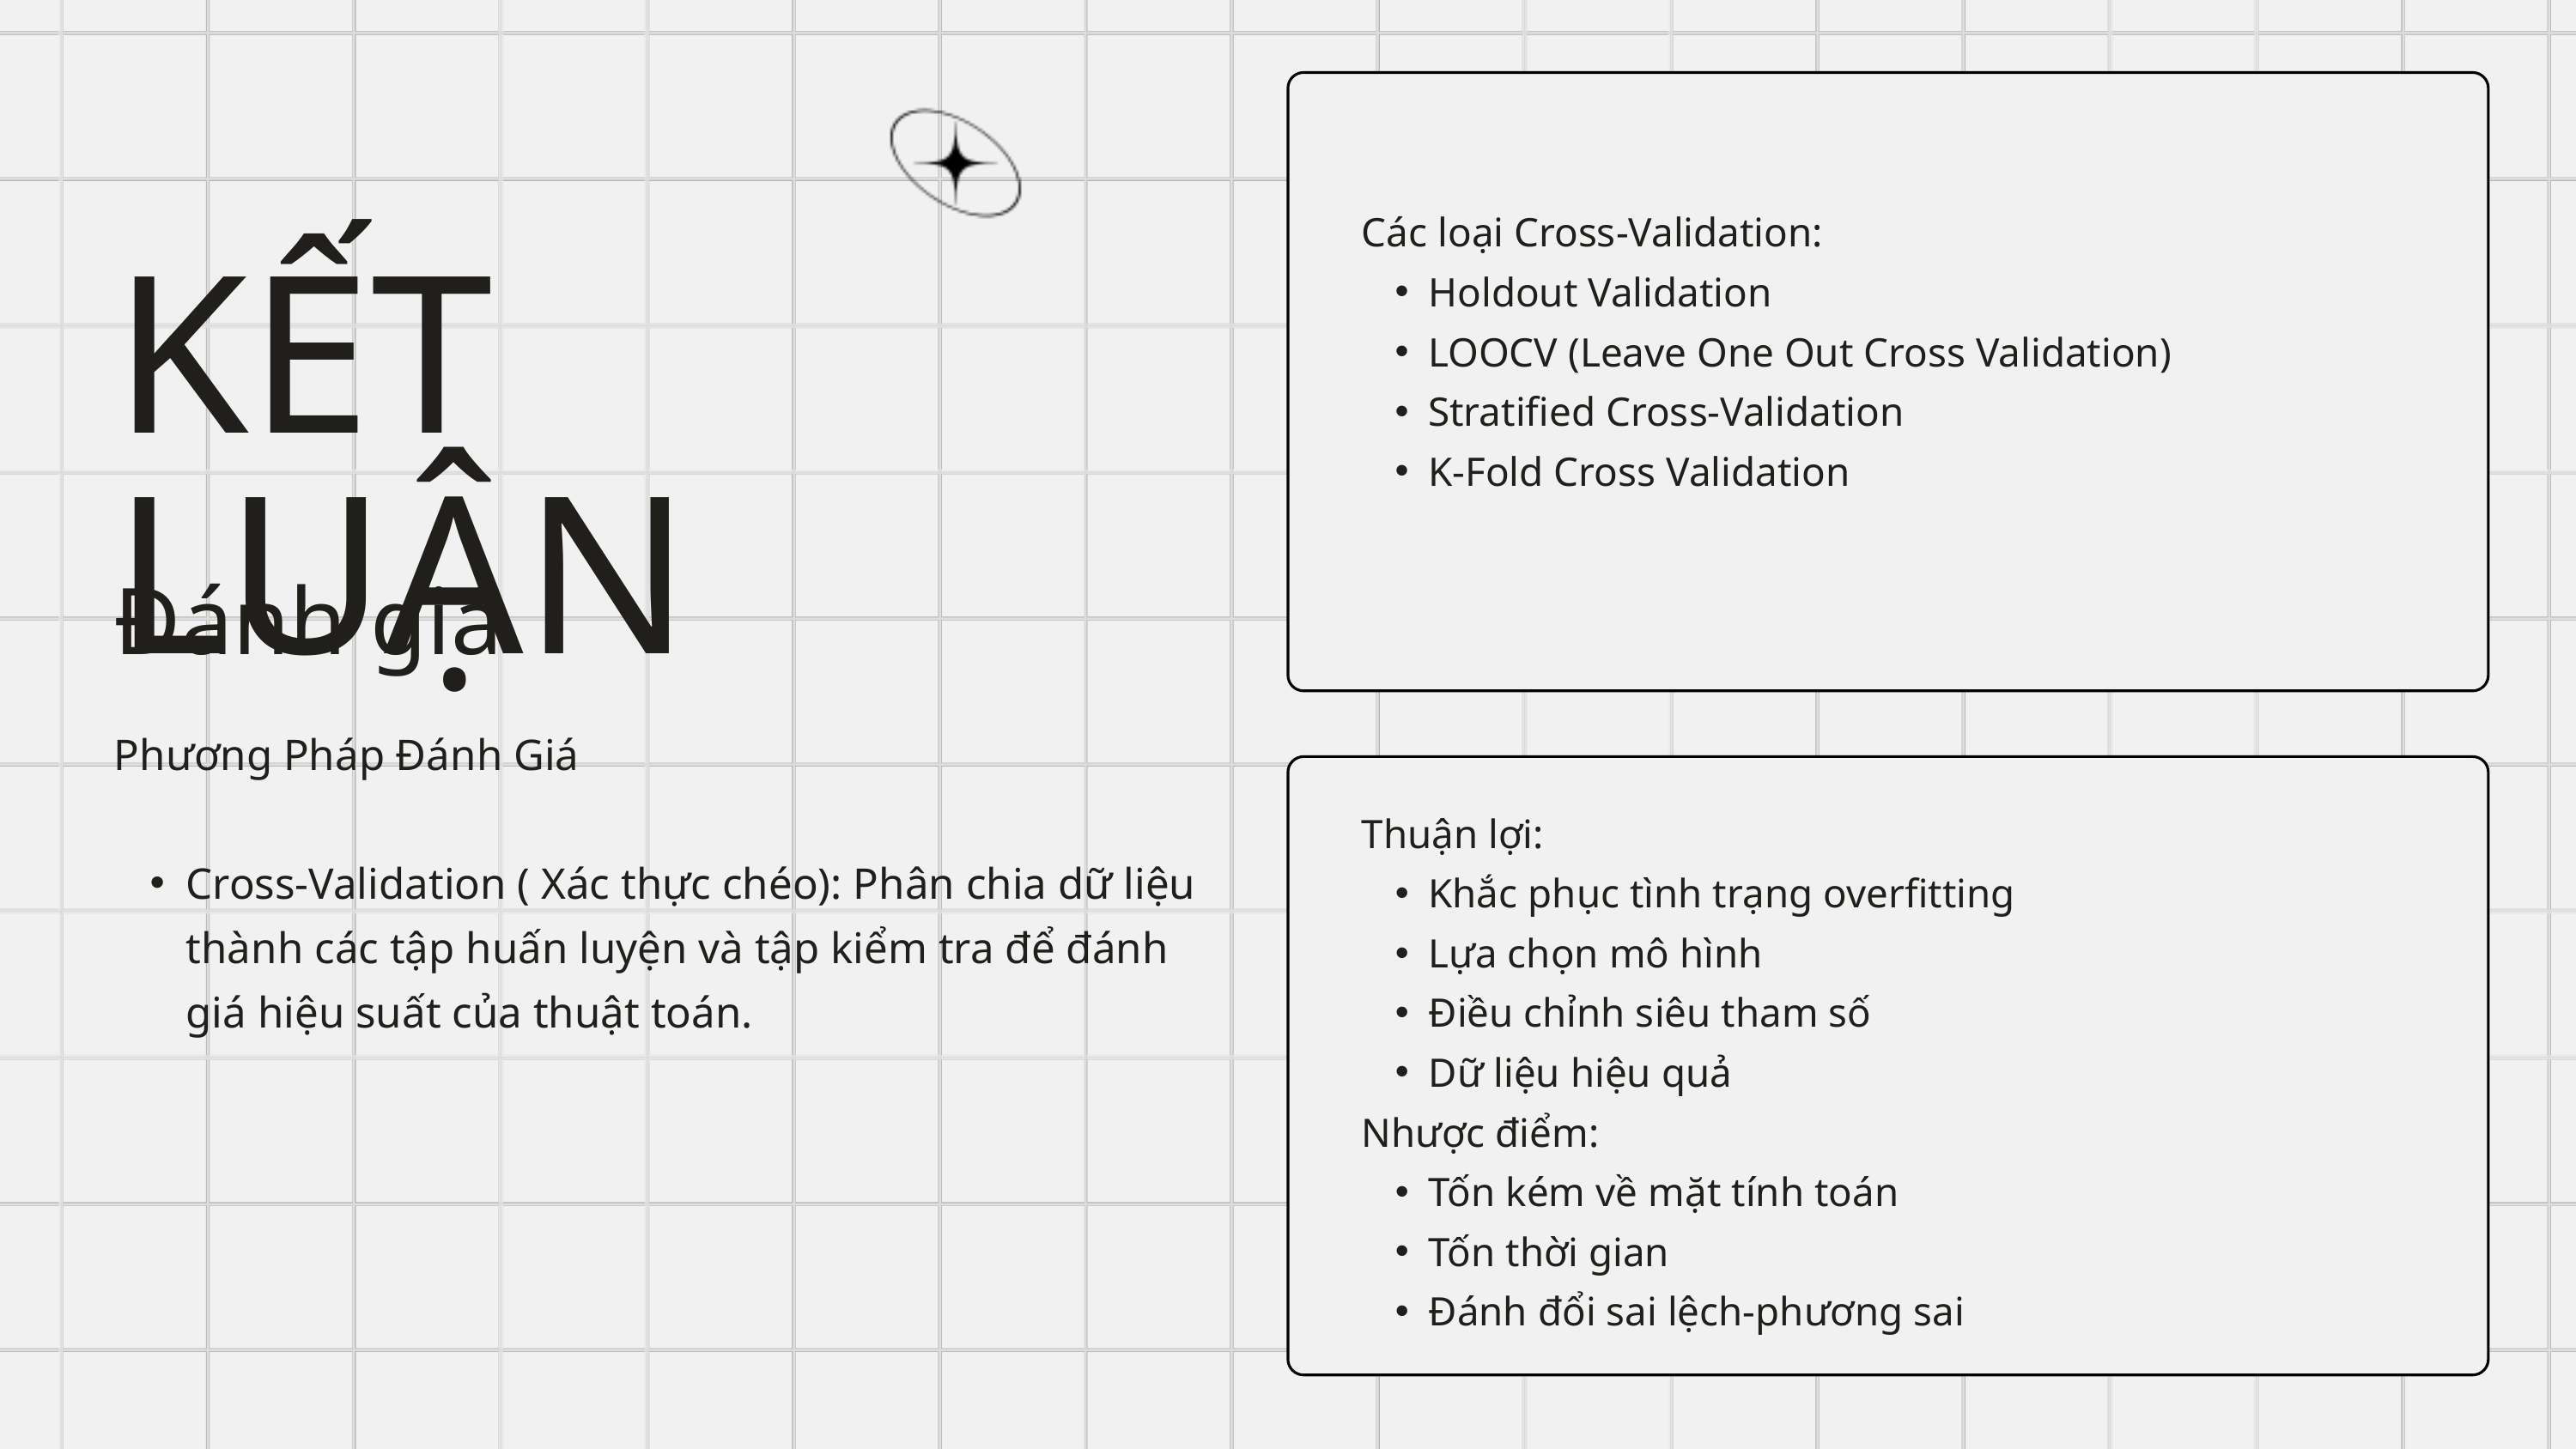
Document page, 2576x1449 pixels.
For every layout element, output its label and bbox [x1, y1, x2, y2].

text_box [1287, 756, 2489, 1375]
text_box [1287, 72, 2489, 692]
text_box [0, 0, 2576, 1449]
